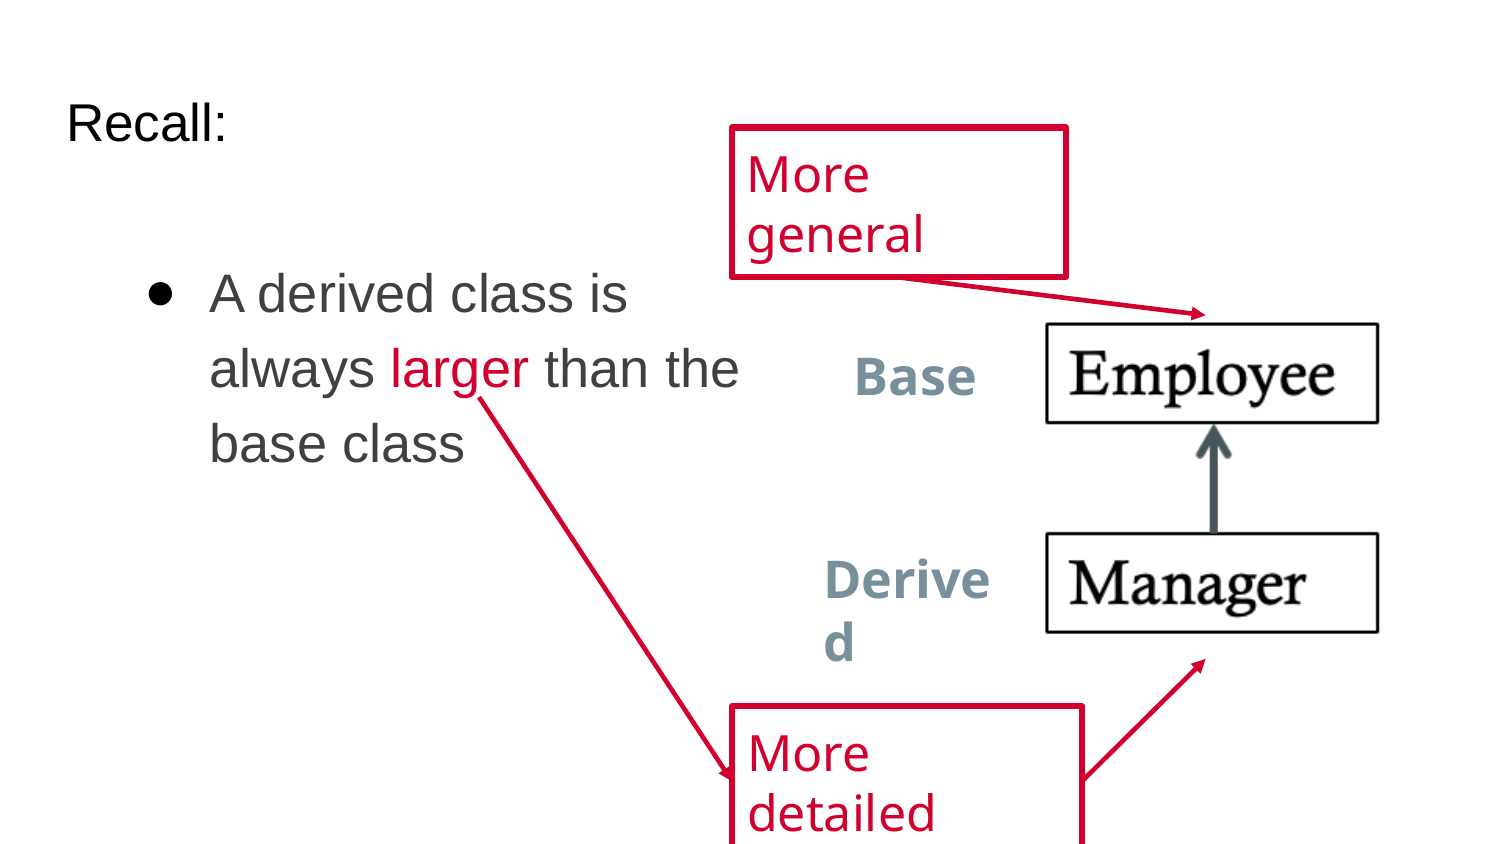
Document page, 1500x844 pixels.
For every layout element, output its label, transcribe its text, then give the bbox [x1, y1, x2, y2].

list A derived class is always larger than the base class [119, 233, 807, 779]
text_box More general [731, 127, 1066, 278]
text_box More detailed [731, 706, 1082, 844]
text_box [898, 218, 1206, 316]
text_box Derived [808, 531, 1029, 687]
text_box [478, 396, 733, 752]
title Recall: [51, 72, 1449, 167]
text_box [1081, 658, 1206, 752]
text_box Base [838, 328, 999, 421]
picture [1030, 314, 1381, 660]
